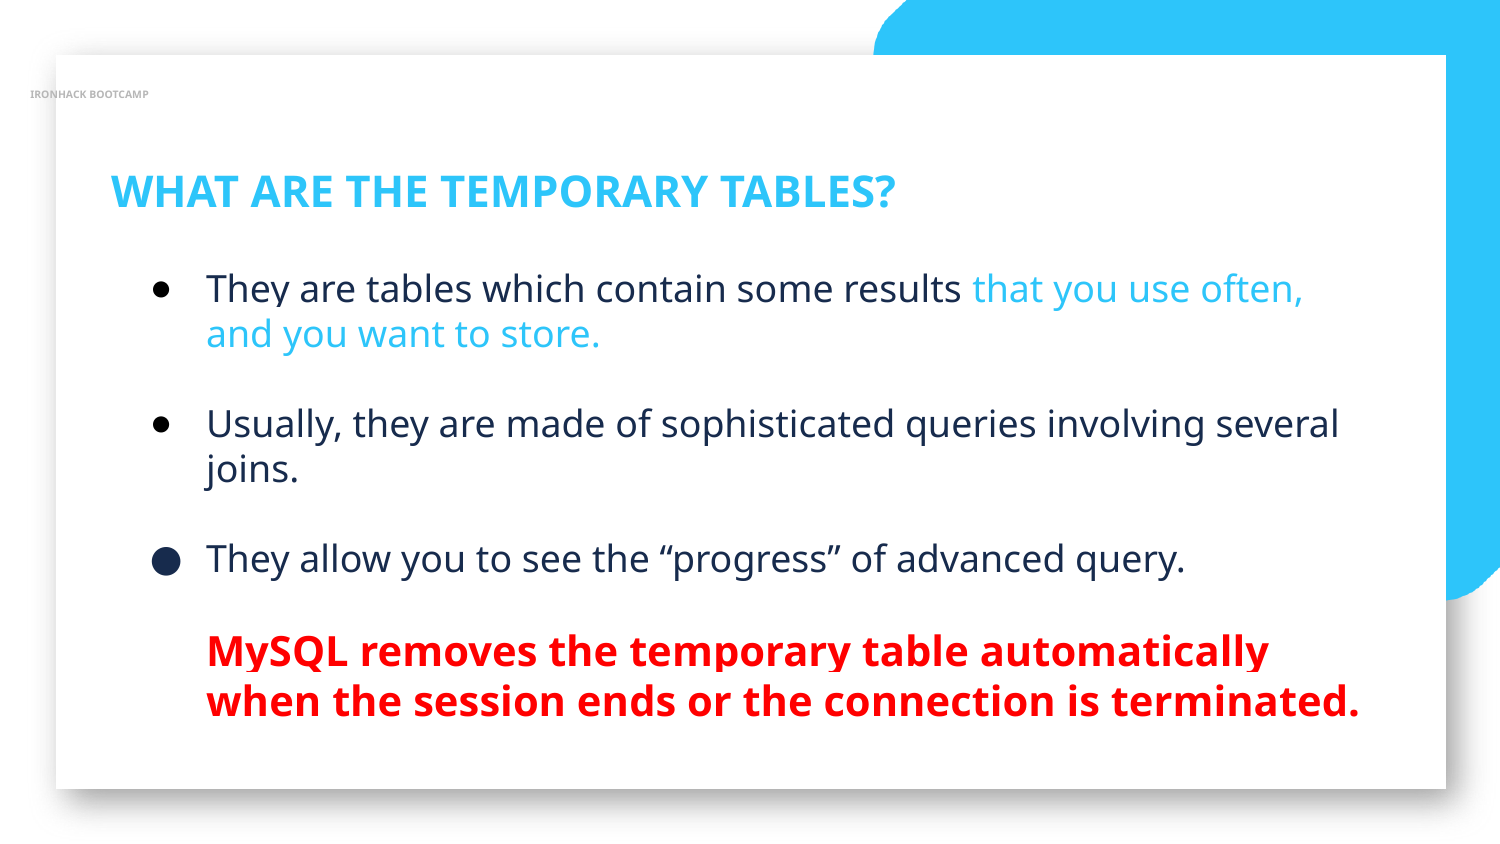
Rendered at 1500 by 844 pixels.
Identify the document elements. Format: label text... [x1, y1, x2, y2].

picture [0, 0, 1500, 844]
text_box They are tables which contain some results that you use often, and you want to store. Usually, they are made of sophisticated queries involving several joins. They allow you to see the “progress” of advanced query. MySQL removes the temporary table automatically when the session ends or the connection is terminated. [115, 249, 1389, 733]
text_box IRONHACK BOOTCAMP [15, 71, 354, 108]
text_box WHAT ARE THE TEMPORARY TABLES? [96, 149, 1417, 266]
